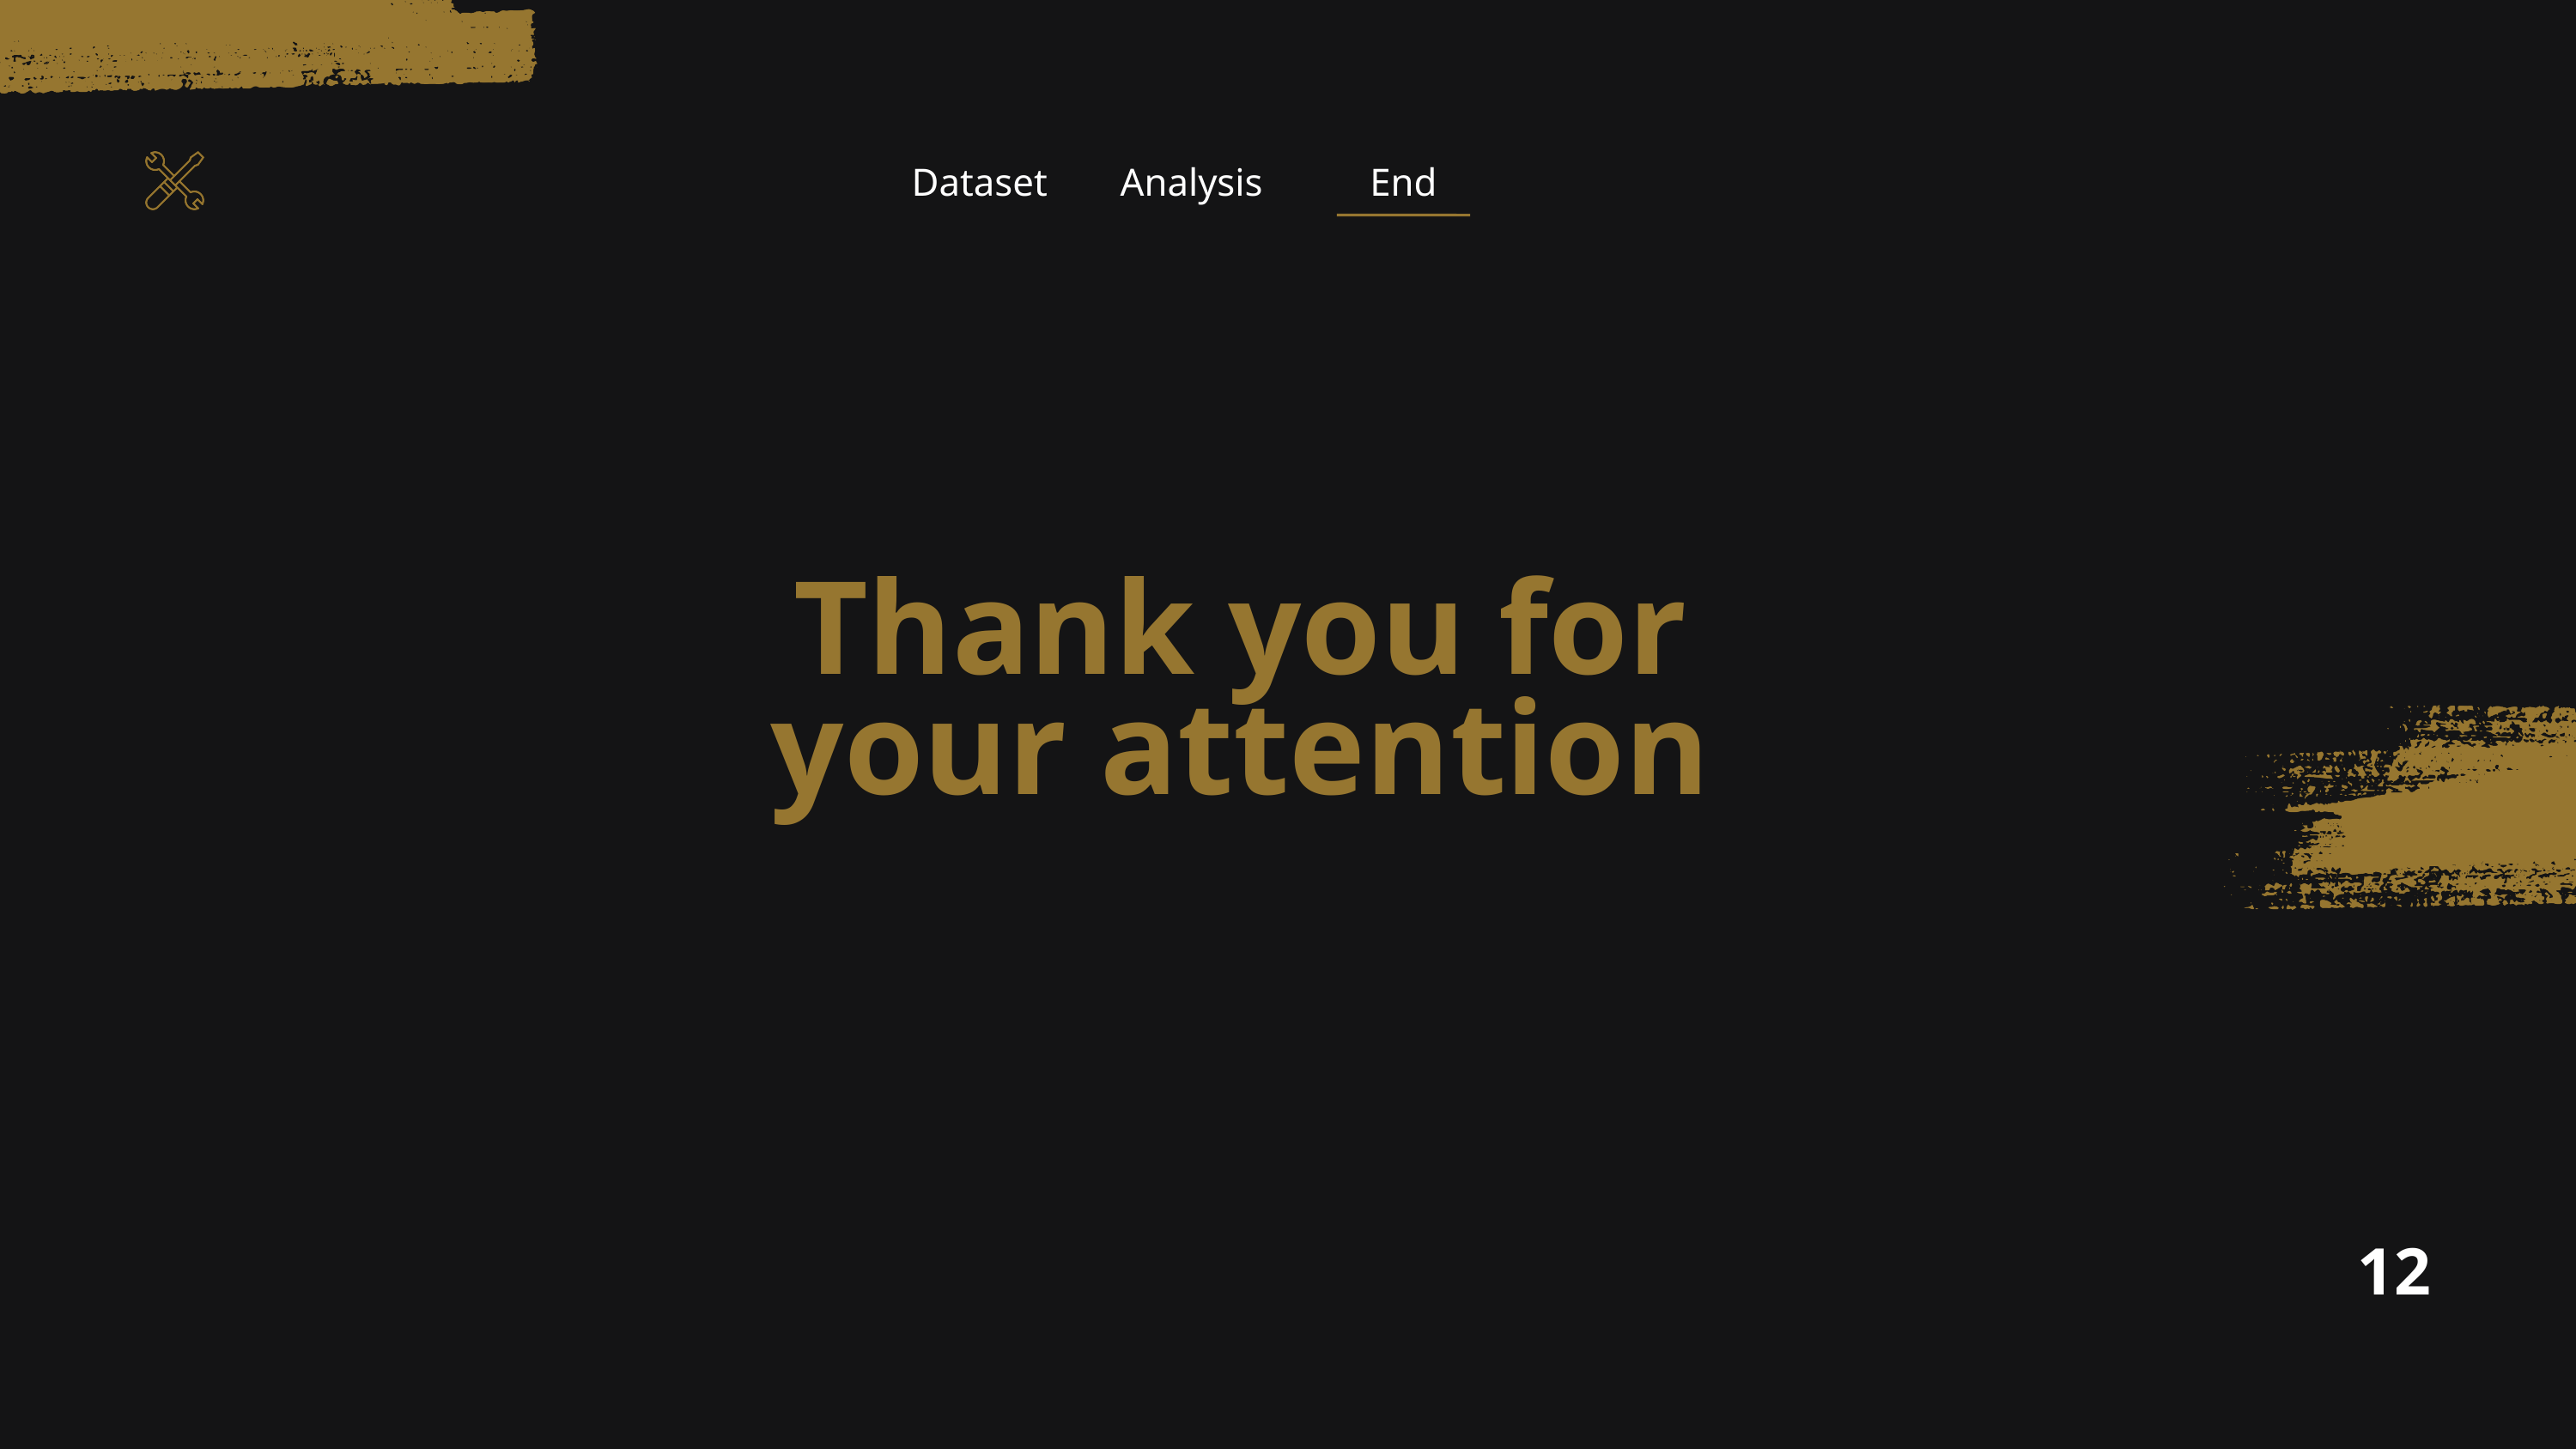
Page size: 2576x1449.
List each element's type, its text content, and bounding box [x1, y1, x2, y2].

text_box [883, 150, 1501, 215]
text_box [2223, 704, 2576, 911]
text_box Thank you for your attention [725, 579, 1756, 821]
text_box 12 [2223, 1217, 2432, 1308]
text_box [144, 150, 205, 211]
text_box [0, 0, 538, 103]
